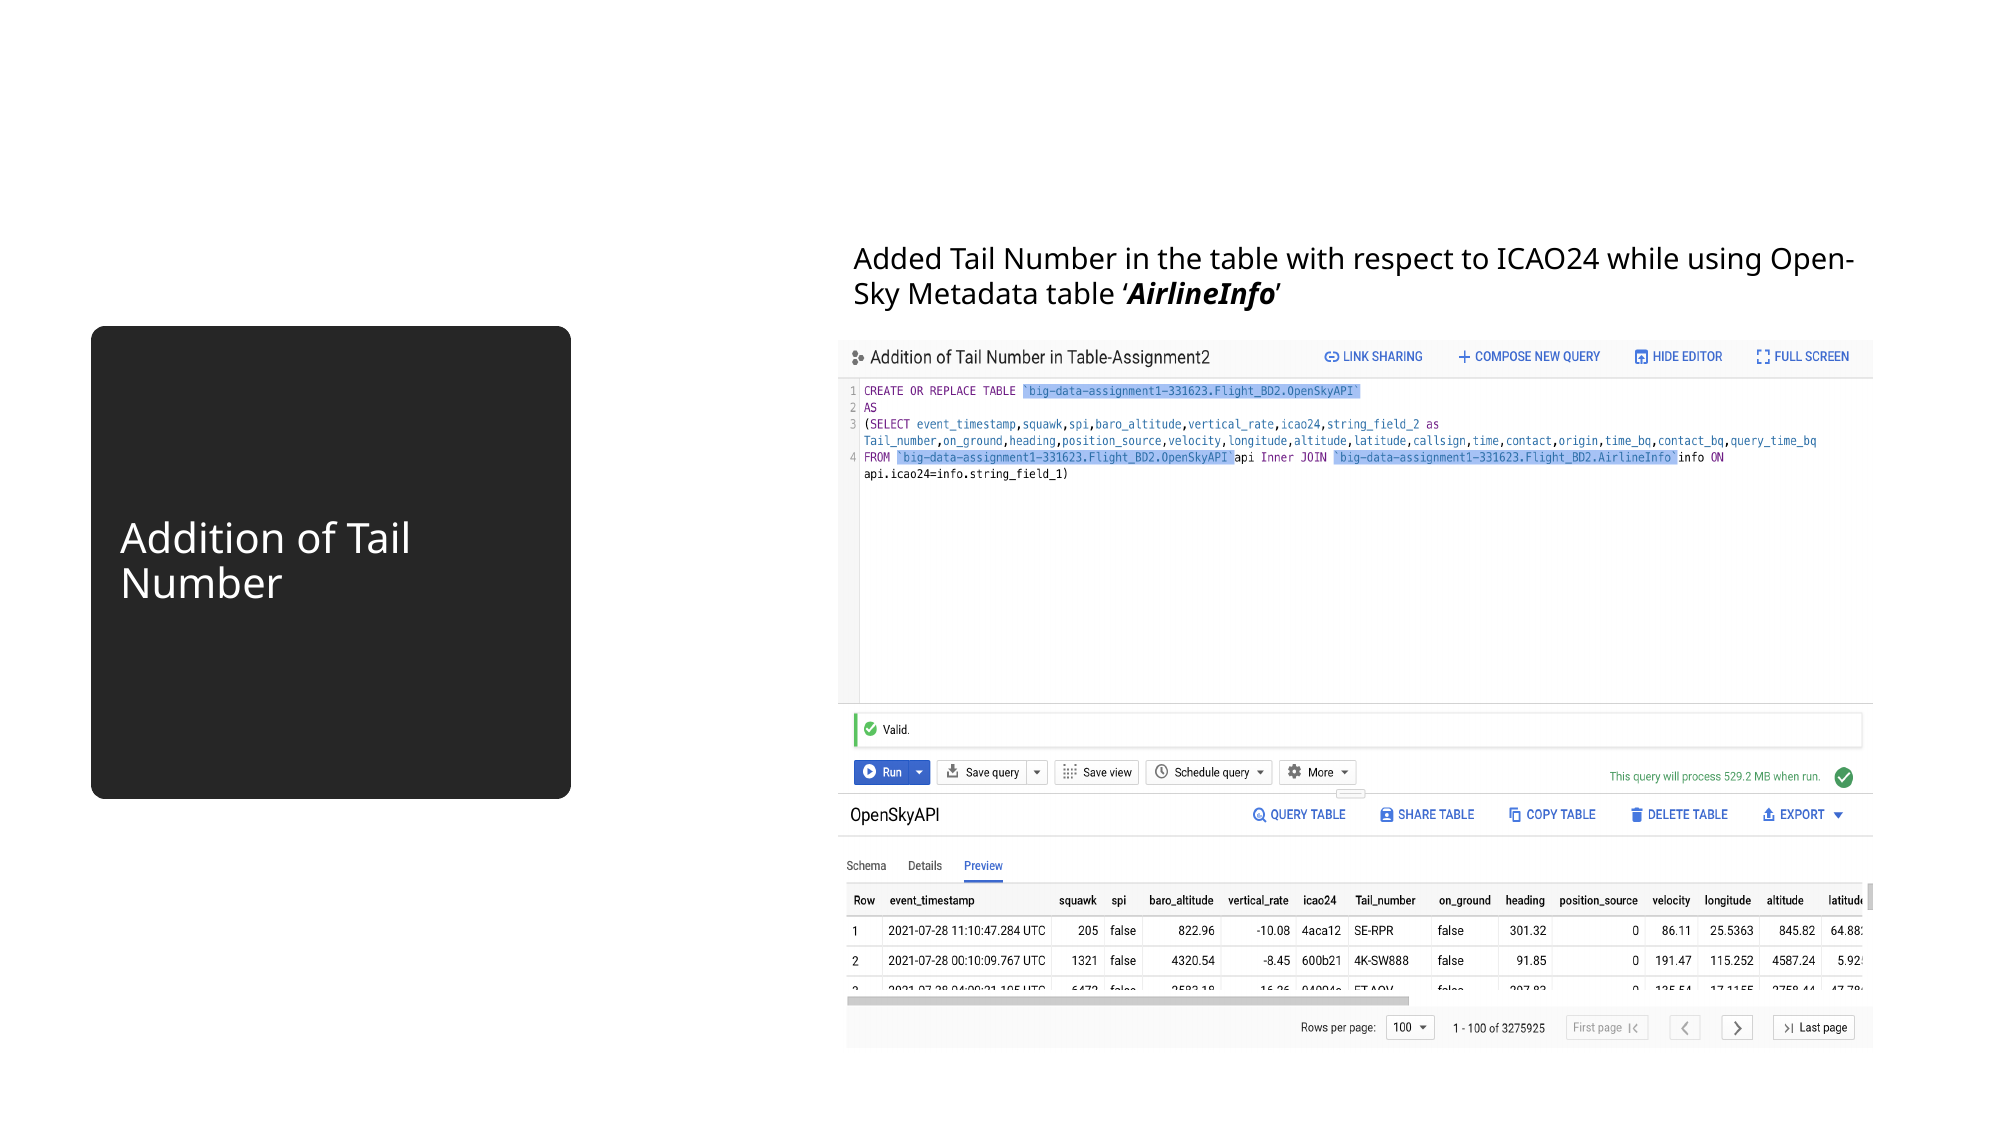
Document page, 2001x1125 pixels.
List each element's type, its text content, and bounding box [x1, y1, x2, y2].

picture [838, 340, 1873, 1053]
text_box Added Tail Number in the table with respect to ICAO24 while using Open-Sky Metadata table ‘AirlineInfo’ [838, 232, 1901, 318]
title Addition of Tail Number [105, 340, 557, 785]
